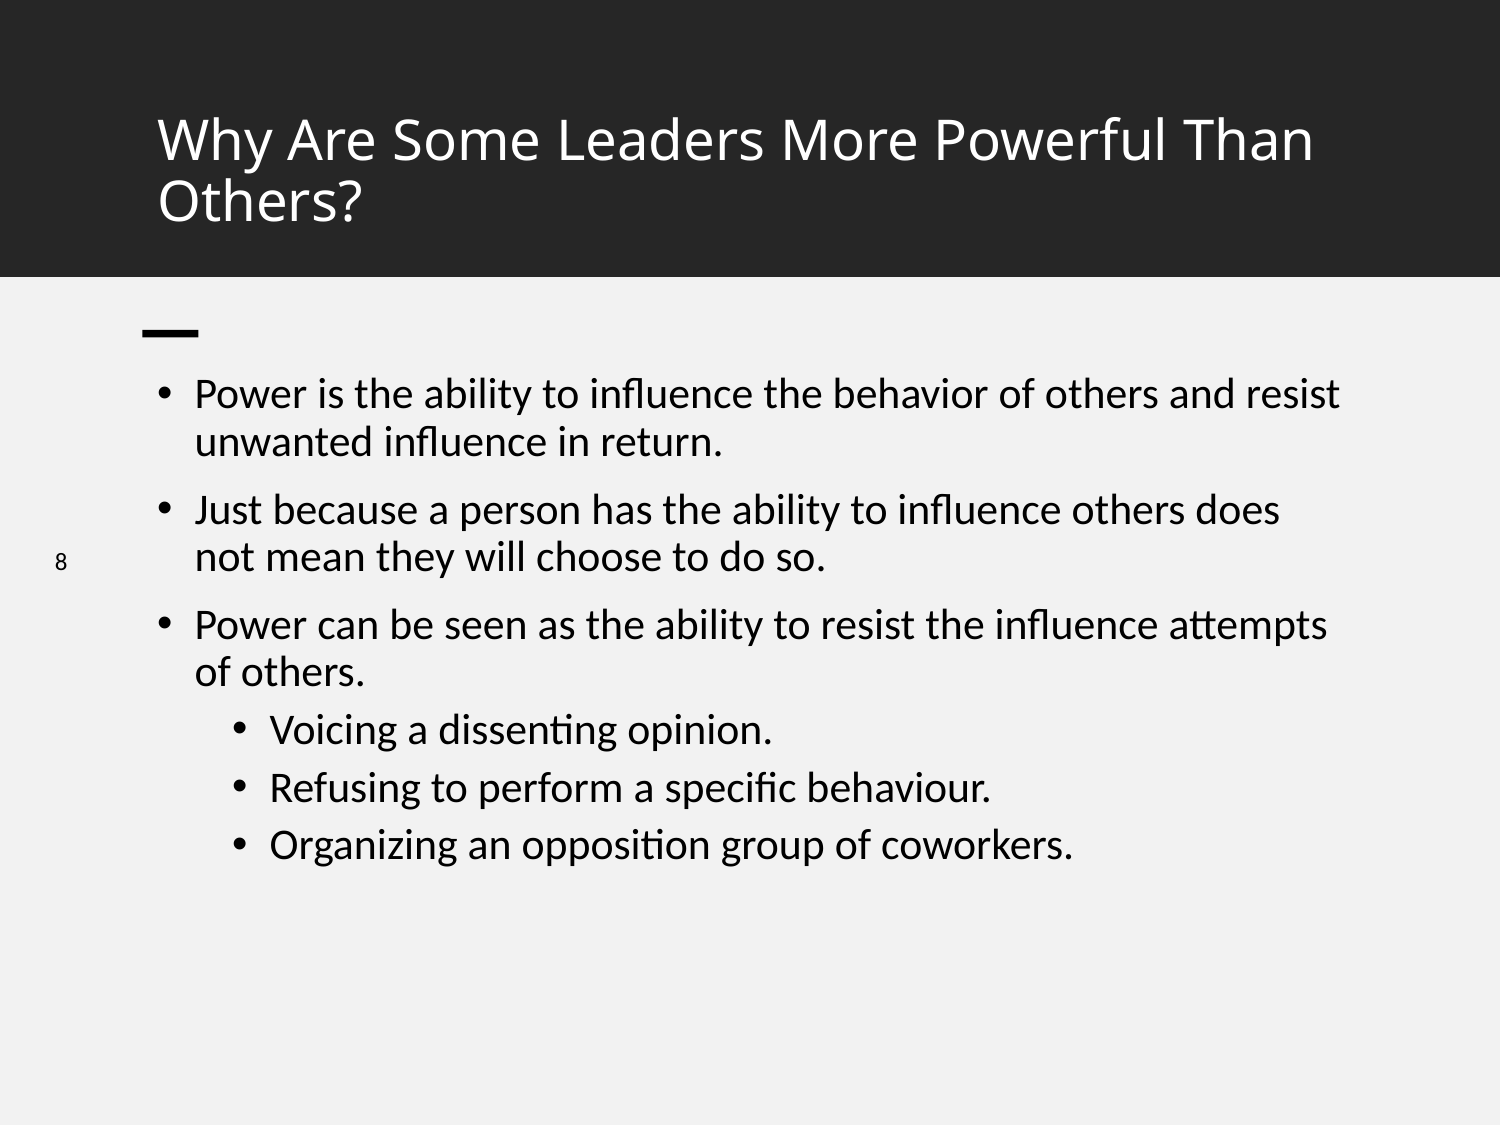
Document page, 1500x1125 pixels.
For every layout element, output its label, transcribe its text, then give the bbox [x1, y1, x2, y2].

slide_number 8 [19, 532, 103, 589]
title Why Are Some Leaders More Powerful Than Others? [142, 104, 1359, 253]
text_box [0, 0, 1500, 276]
list Power is the ability to influence the behavior of others and resist unwanted influence in return. Just because a person has the ability to influence others does not mean they will choose to do so. Power can be seen as the ability to resist the influence attempts of others. Voicing a dissenting opinion. Refusing to perform a specific behaviour. Organizing an opposition group of coworkers. [142, 363, 1358, 1014]
text_box [0, 276, 1500, 1125]
text_box [141, 329, 199, 338]
